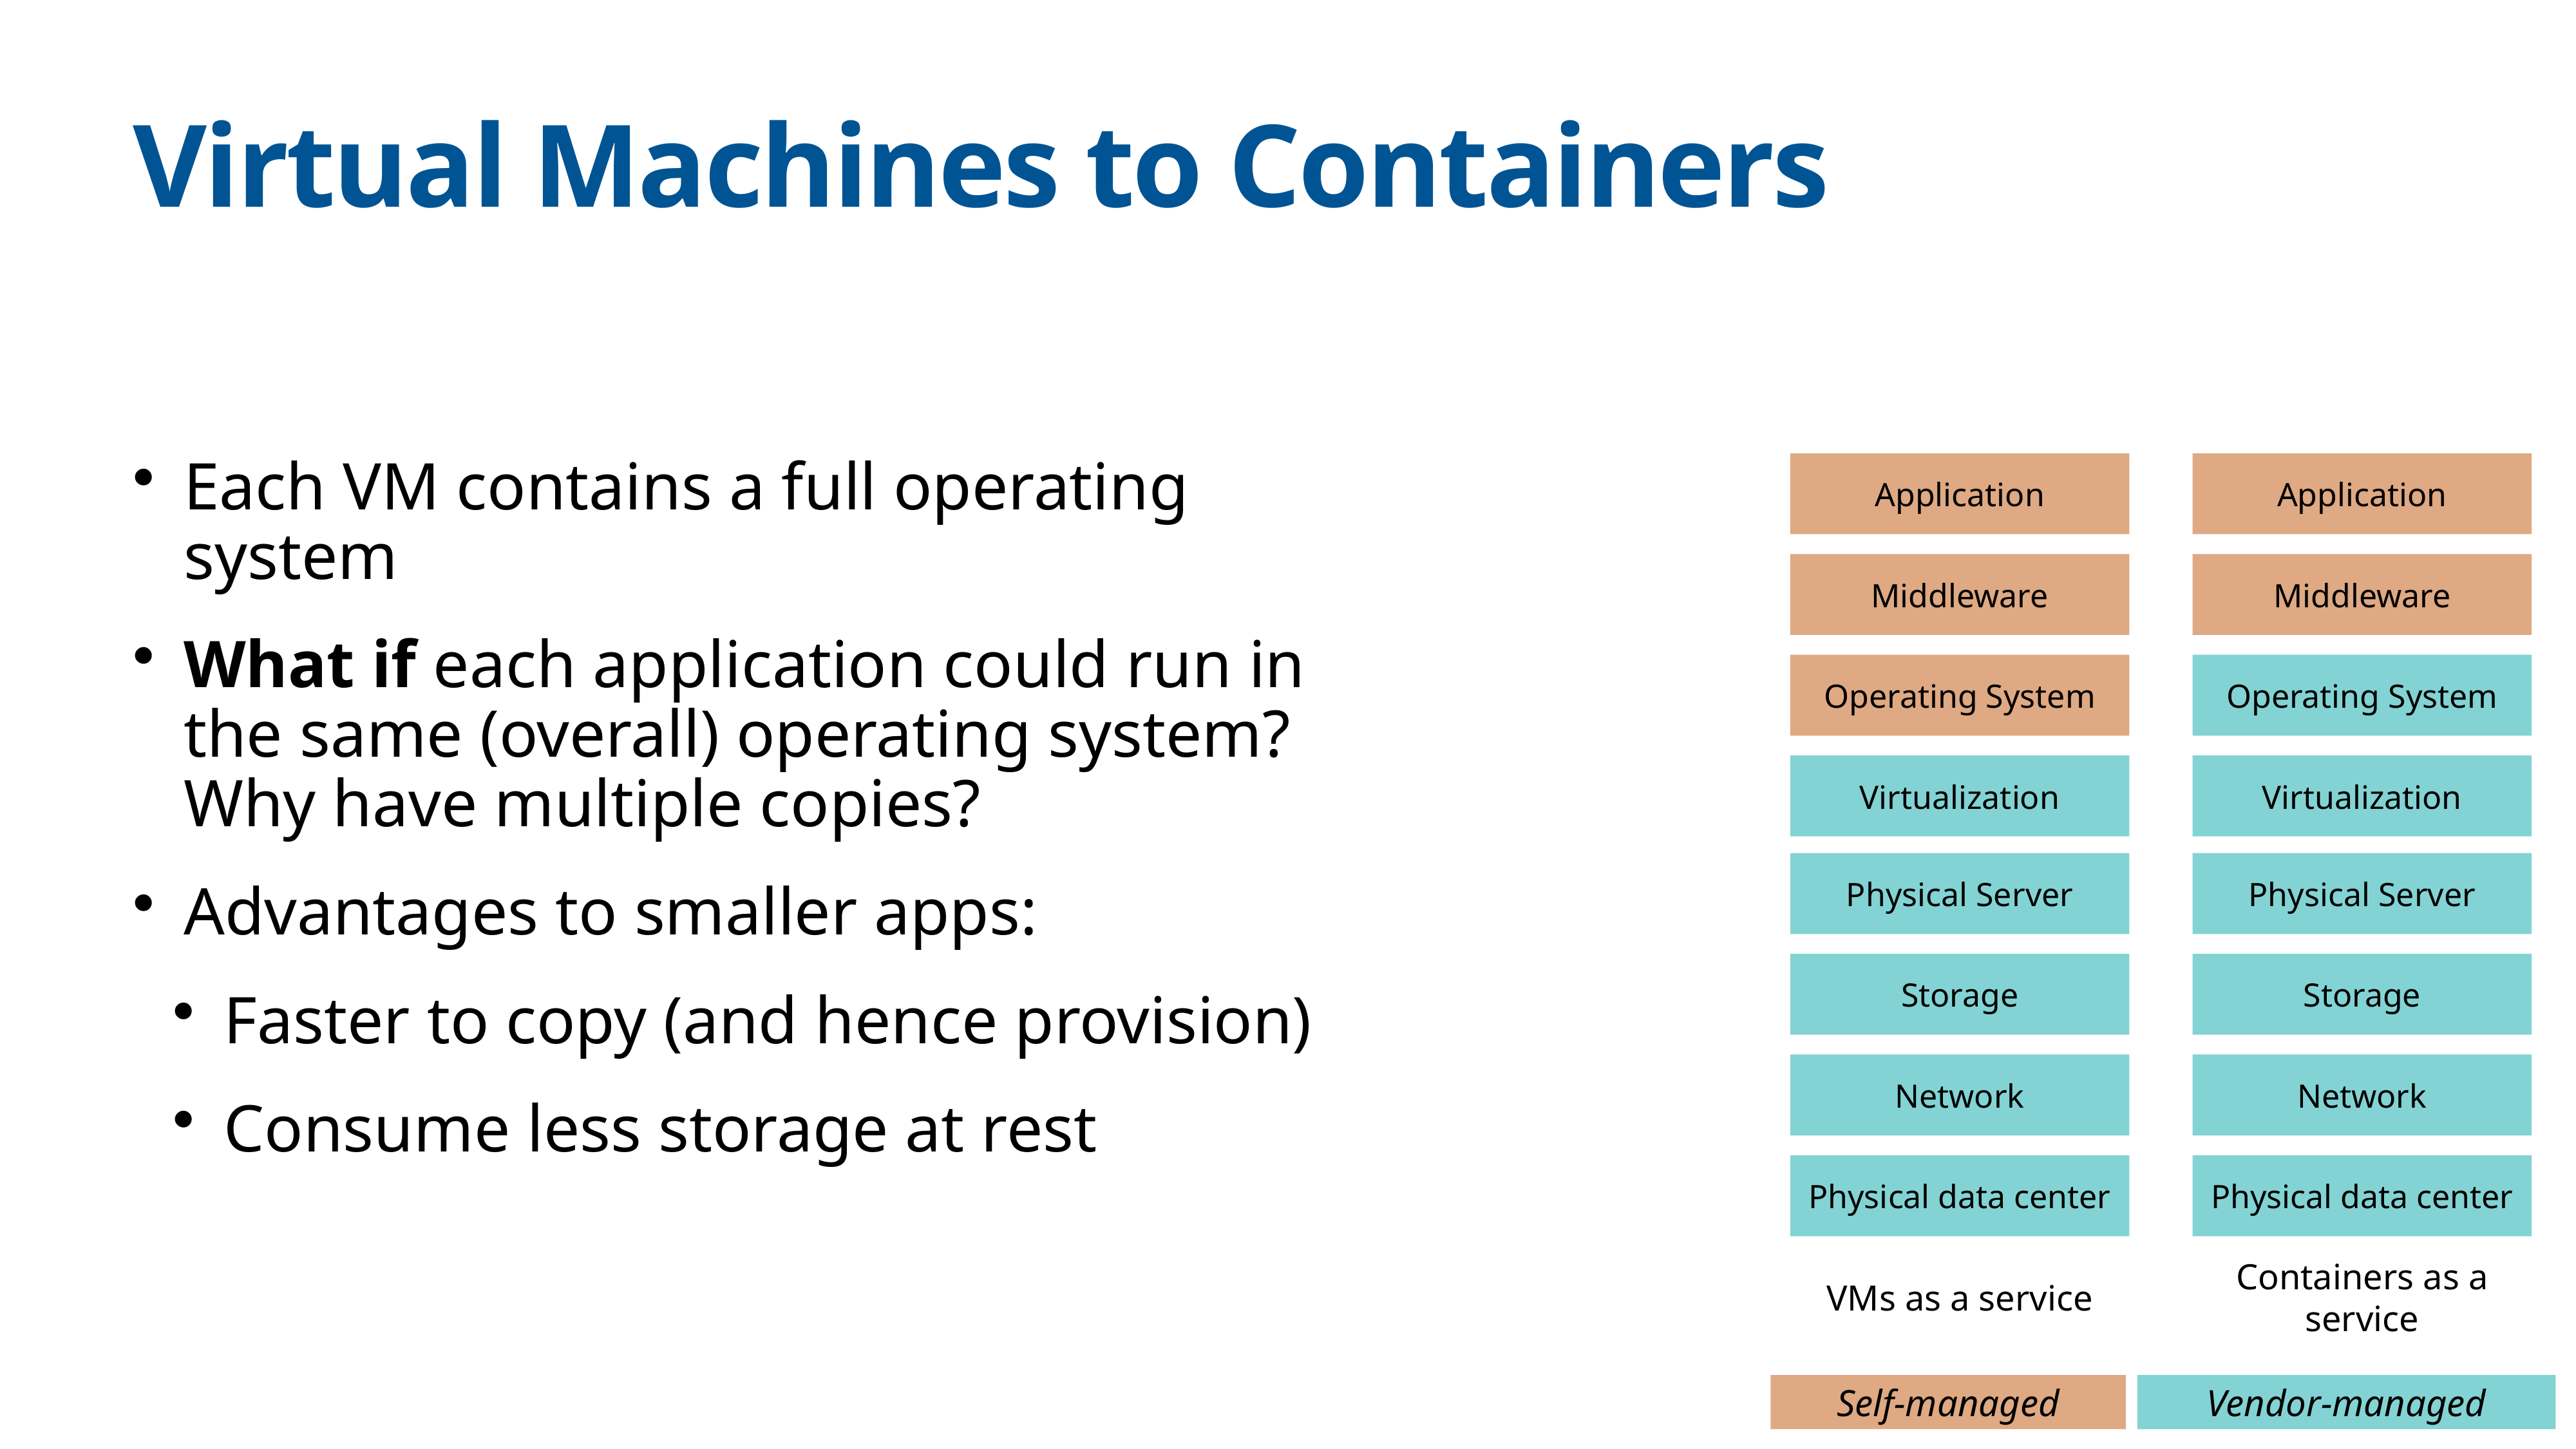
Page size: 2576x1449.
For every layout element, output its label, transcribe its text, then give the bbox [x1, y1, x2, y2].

text_box Self-managed [1770, 1375, 2126, 1430]
list Each VM contains a full operating system What if each application could run in the same (overall) operating system? Why have multiple copies? Advantages to smaller apps: Faster to copy (and hence provision) Consume less storage at rest [127, 448, 1363, 1350]
title Virtual Machines to Containers [127, 113, 2449, 266]
text_box Vendor-managed [2137, 1375, 2556, 1430]
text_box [2184, 453, 2541, 1297]
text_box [1782, 453, 2138, 1297]
